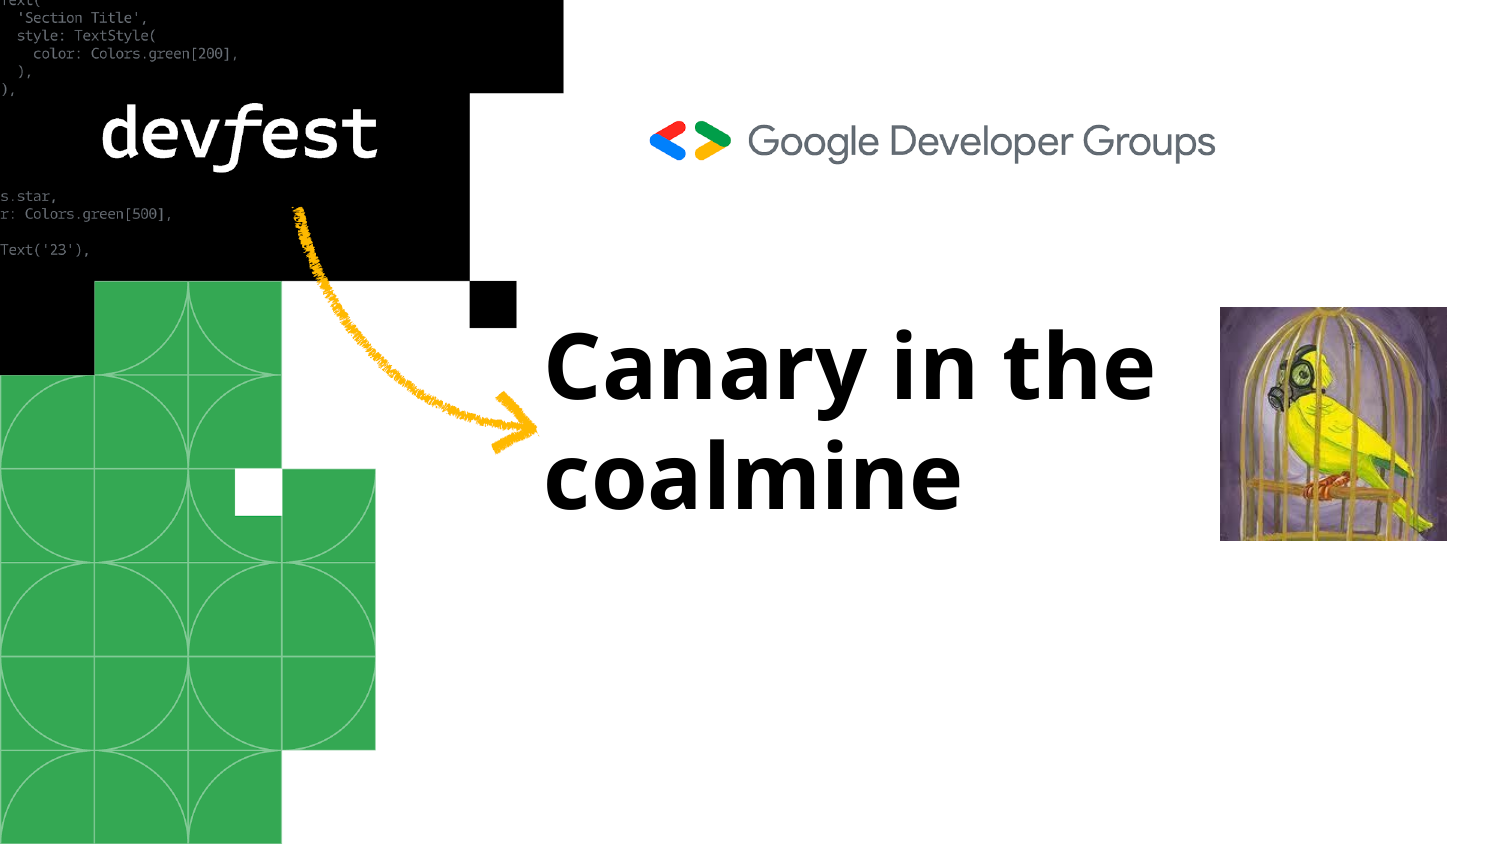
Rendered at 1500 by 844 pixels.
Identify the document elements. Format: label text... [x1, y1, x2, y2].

picture [0, 0, 1500, 844]
title Canary in the coalmine [544, 307, 1175, 726]
